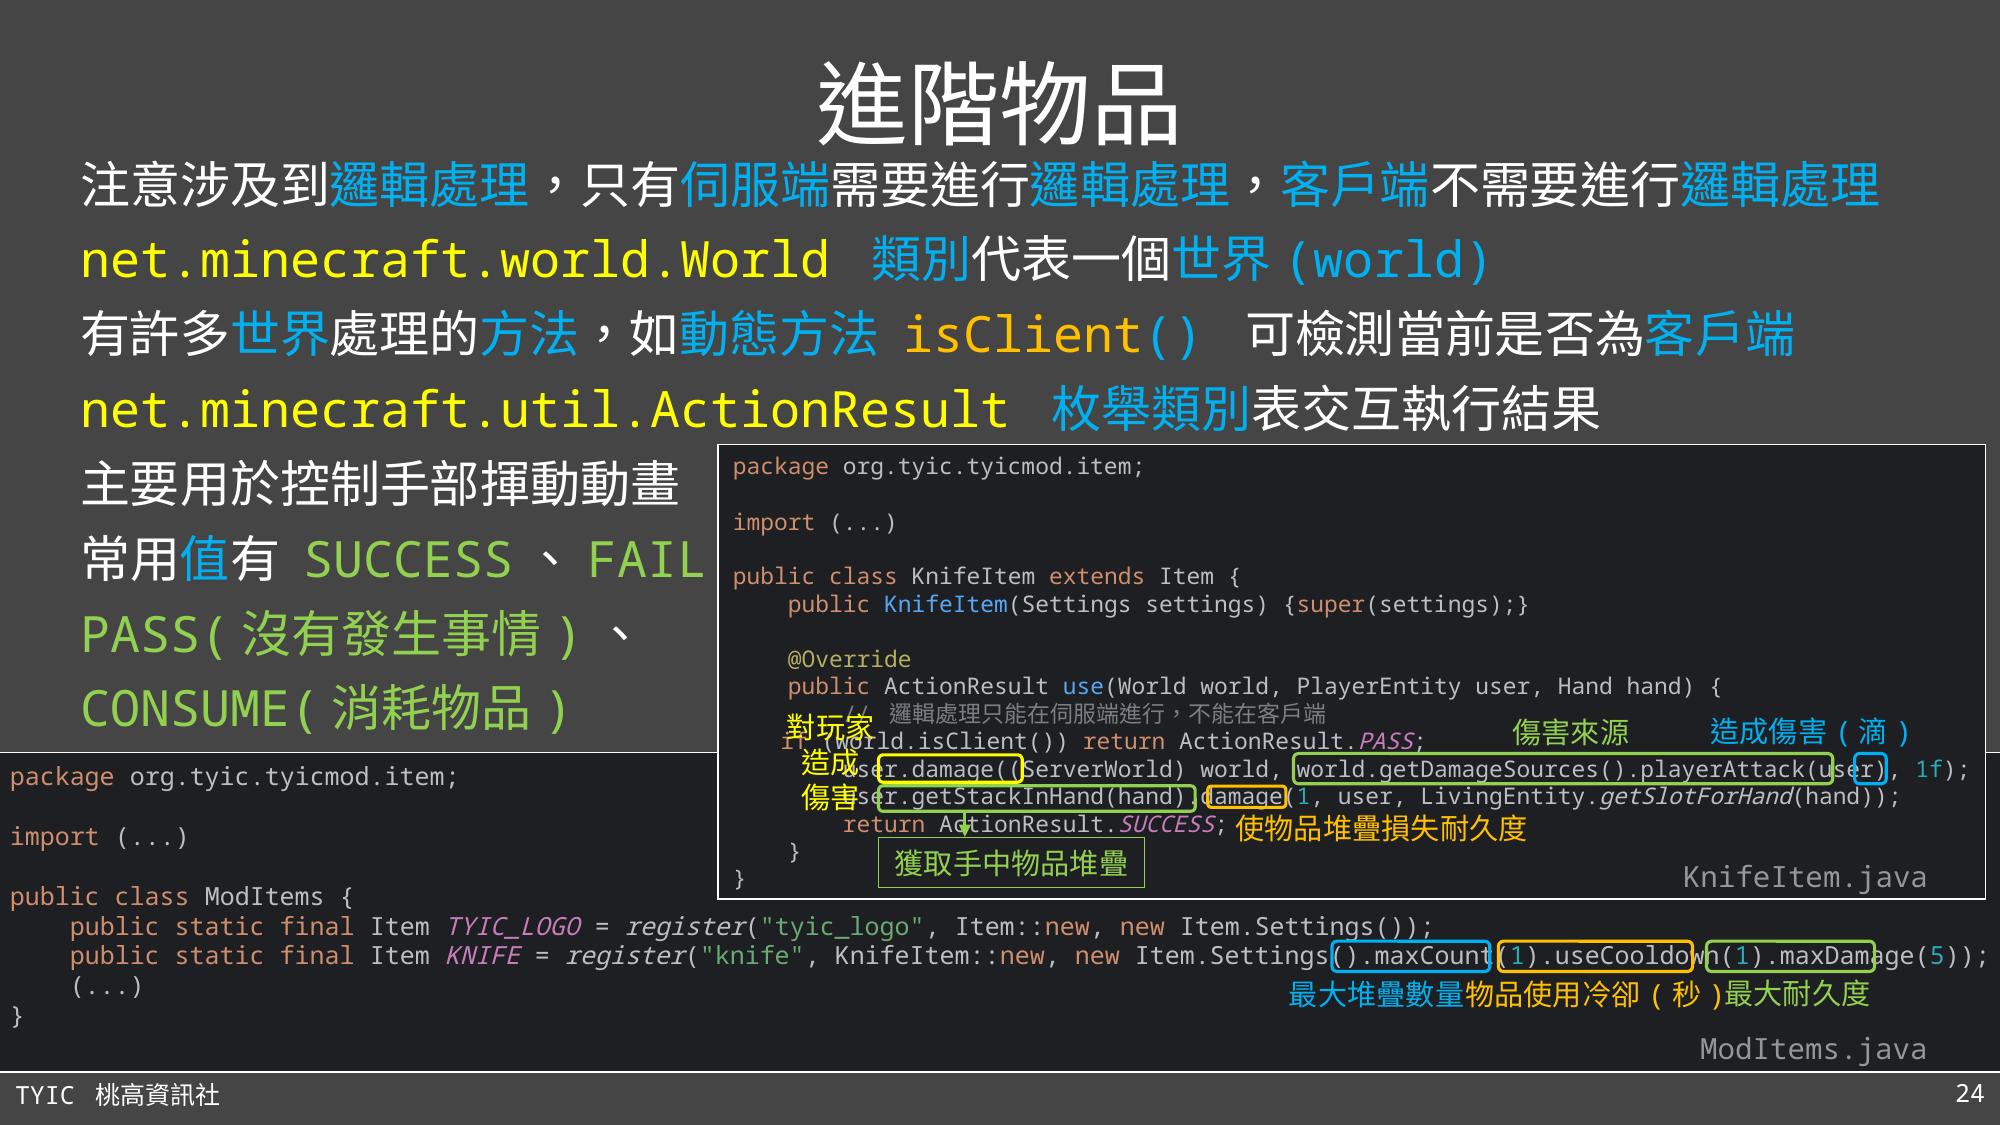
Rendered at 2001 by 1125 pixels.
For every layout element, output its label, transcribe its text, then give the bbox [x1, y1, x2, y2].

list 注意涉及到邏輯處理，只有伺服端需要進行邏輯處理，客戶端不需要進行邏輯處理 net.minecraft.world.World 類別代表一個世界(world) 有許多世界處理的方法，如動態方法 isClient() 可檢測當前是否為客戶端 net.minecraft.util.ActionResult 枚舉類別表交互執行結果 主要用於控制手部揮動動畫 常用值有 SUCCESS、FAIL、 PASS(沒有發生事情)、 CONSUME(消耗物品) [64, 152, 1935, 750]
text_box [64, 750, 1935, 1074]
title 進階物品 [137, 0, 1863, 152]
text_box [768, 441, 1935, 902]
